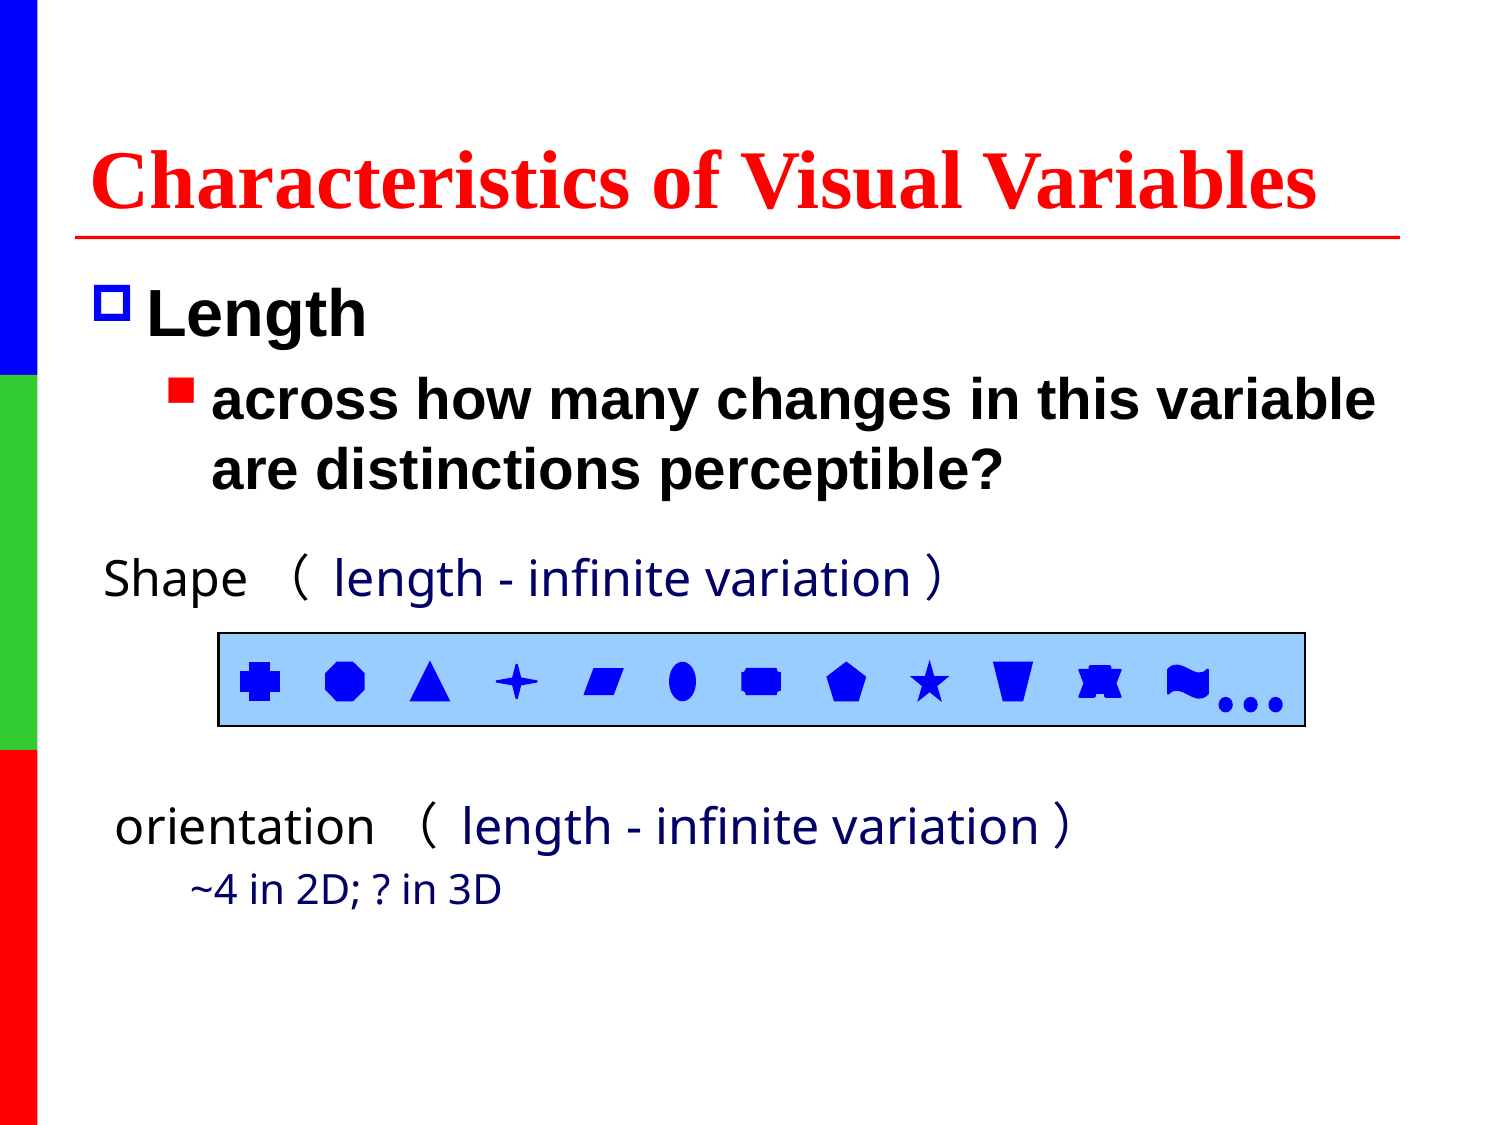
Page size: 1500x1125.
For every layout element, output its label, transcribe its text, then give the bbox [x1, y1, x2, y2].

text_box orientation（ length - infinite variation） ~4 in 2D; ? in 3D [100, 786, 1164, 991]
title Characteristics of Visual Variables [74, 45, 1426, 233]
text_box Shape（ length - infinite variation） [88, 539, 1152, 700]
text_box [218, 633, 1305, 726]
list Length across how many changes in this variable are distinctions perceptible? [74, 262, 1426, 1006]
